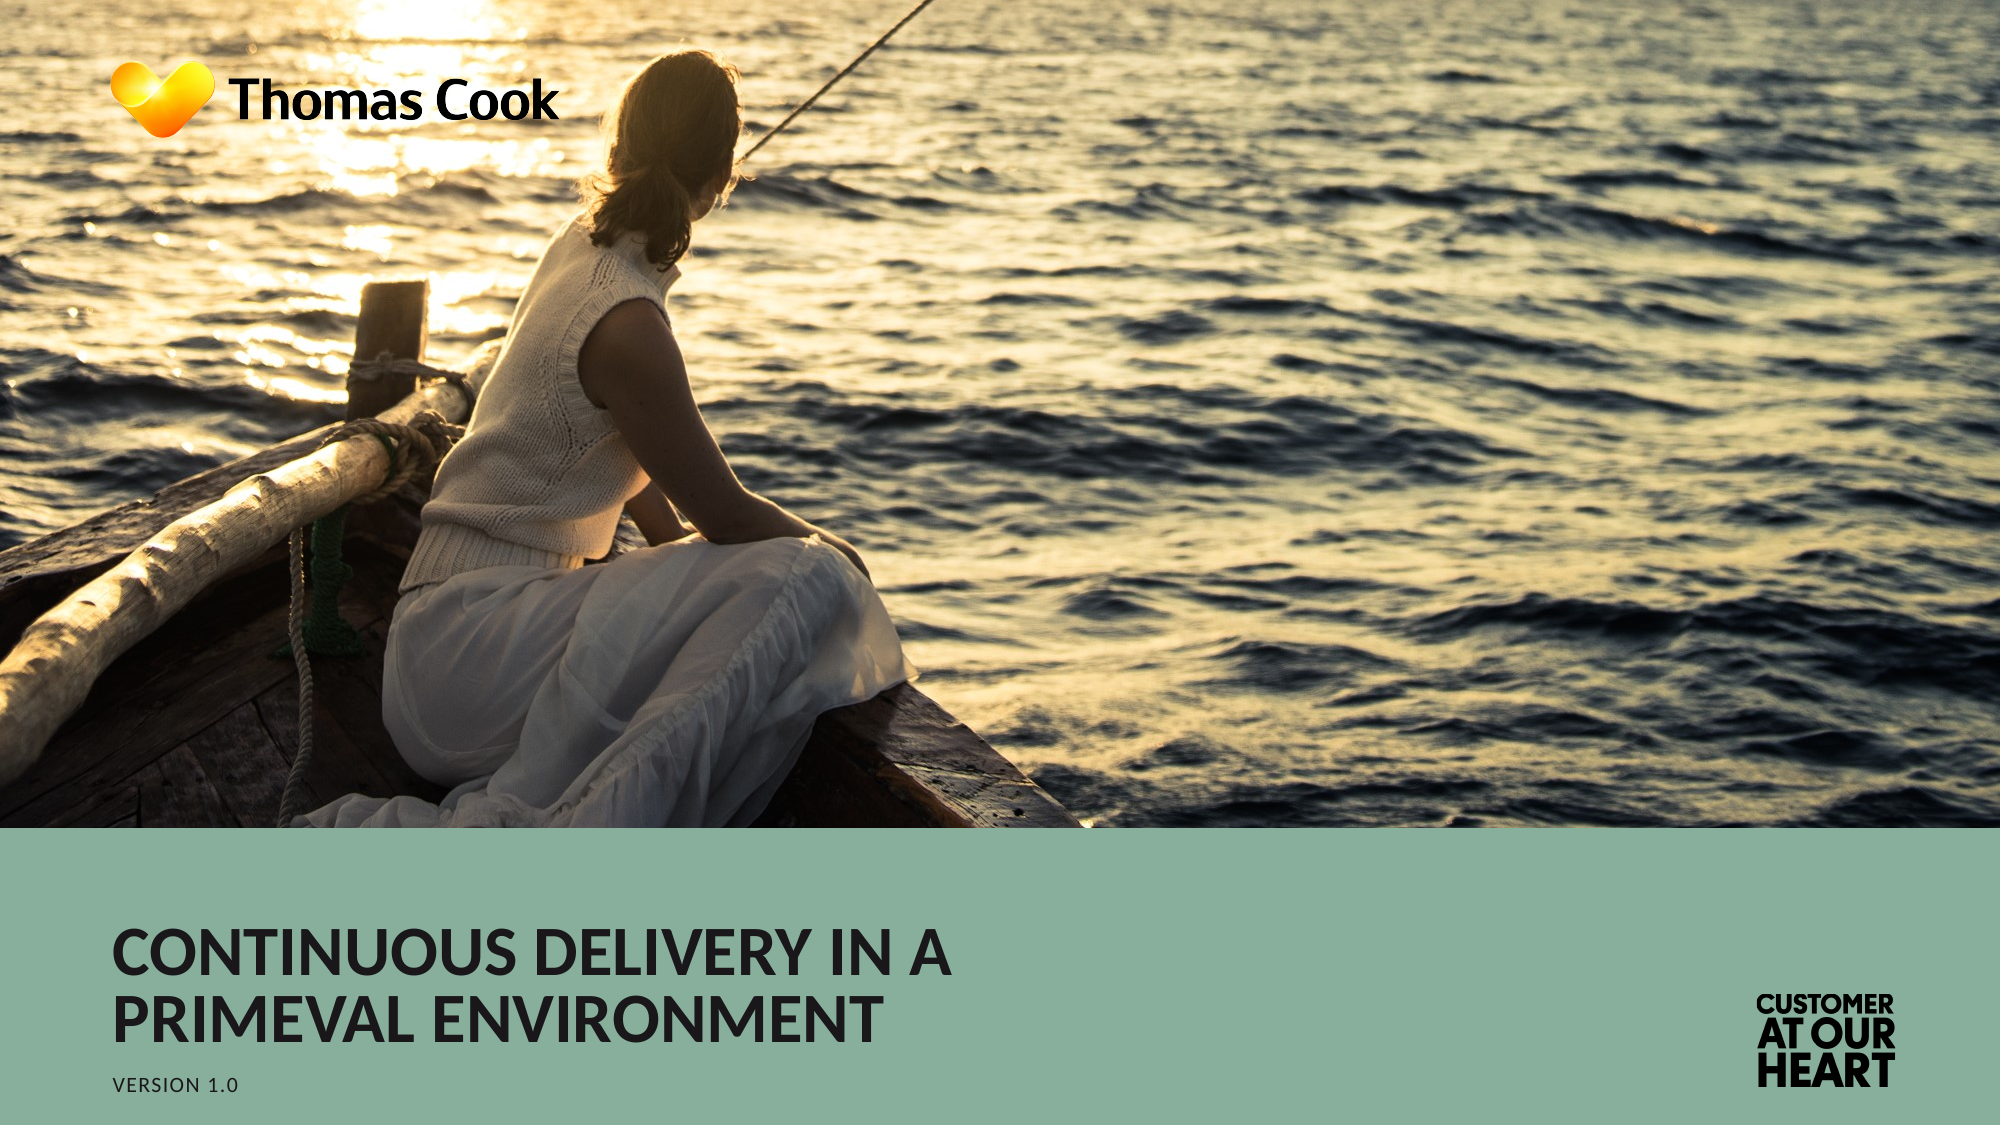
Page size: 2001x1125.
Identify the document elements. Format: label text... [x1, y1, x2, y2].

footer Version 1.0 [112, 1066, 1180, 1102]
picture [0, 0, 2000, 828]
title continuous delivery in a primeval environment [112, 925, 1180, 1057]
